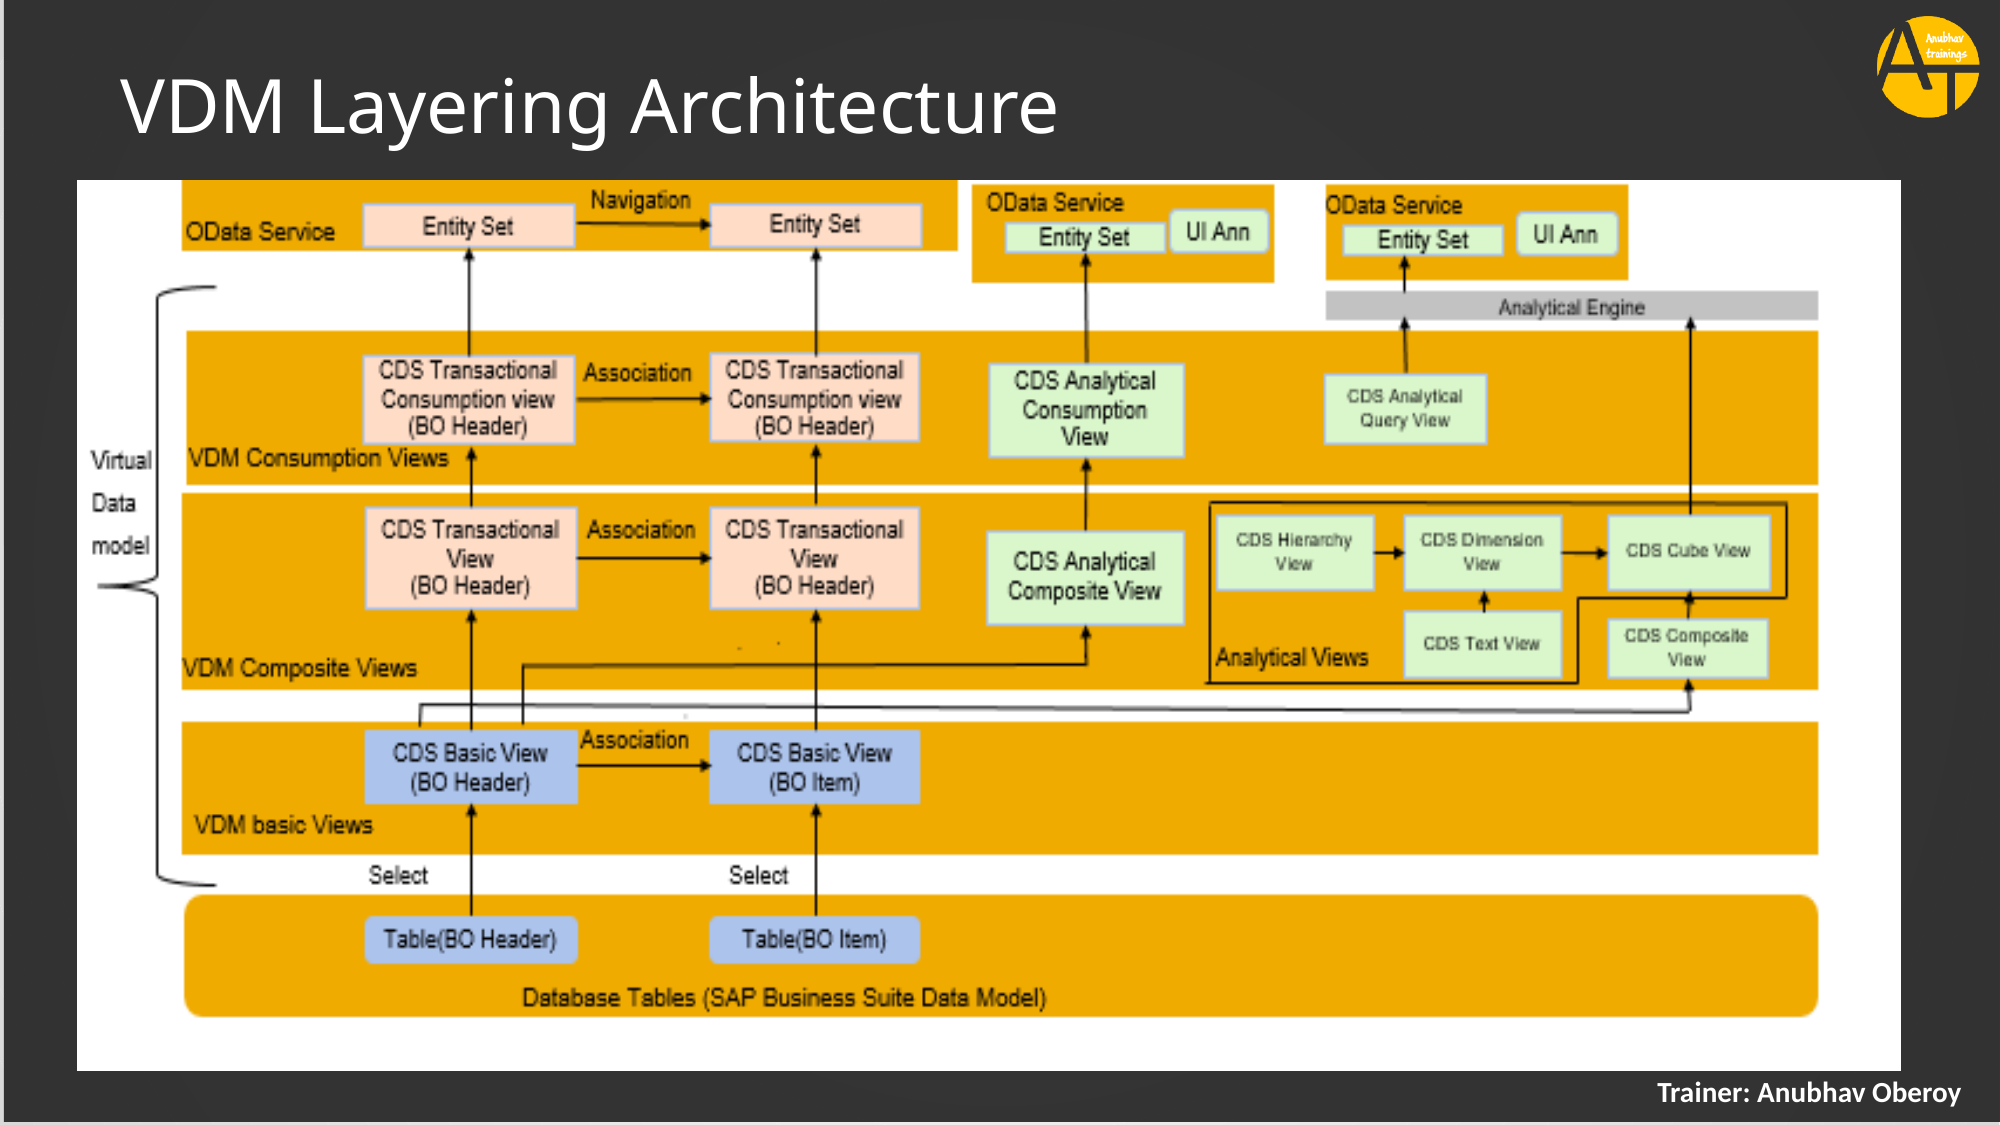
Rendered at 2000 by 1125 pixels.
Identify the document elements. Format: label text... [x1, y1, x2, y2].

picture [1866, 9, 1985, 126]
picture [76, 180, 1901, 1071]
footer Trainer: Anubhav Oberoy [1625, 1061, 1994, 1121]
text_box [2, 0, 2000, 1124]
title VDM Layering Architecture [99, 45, 1900, 162]
